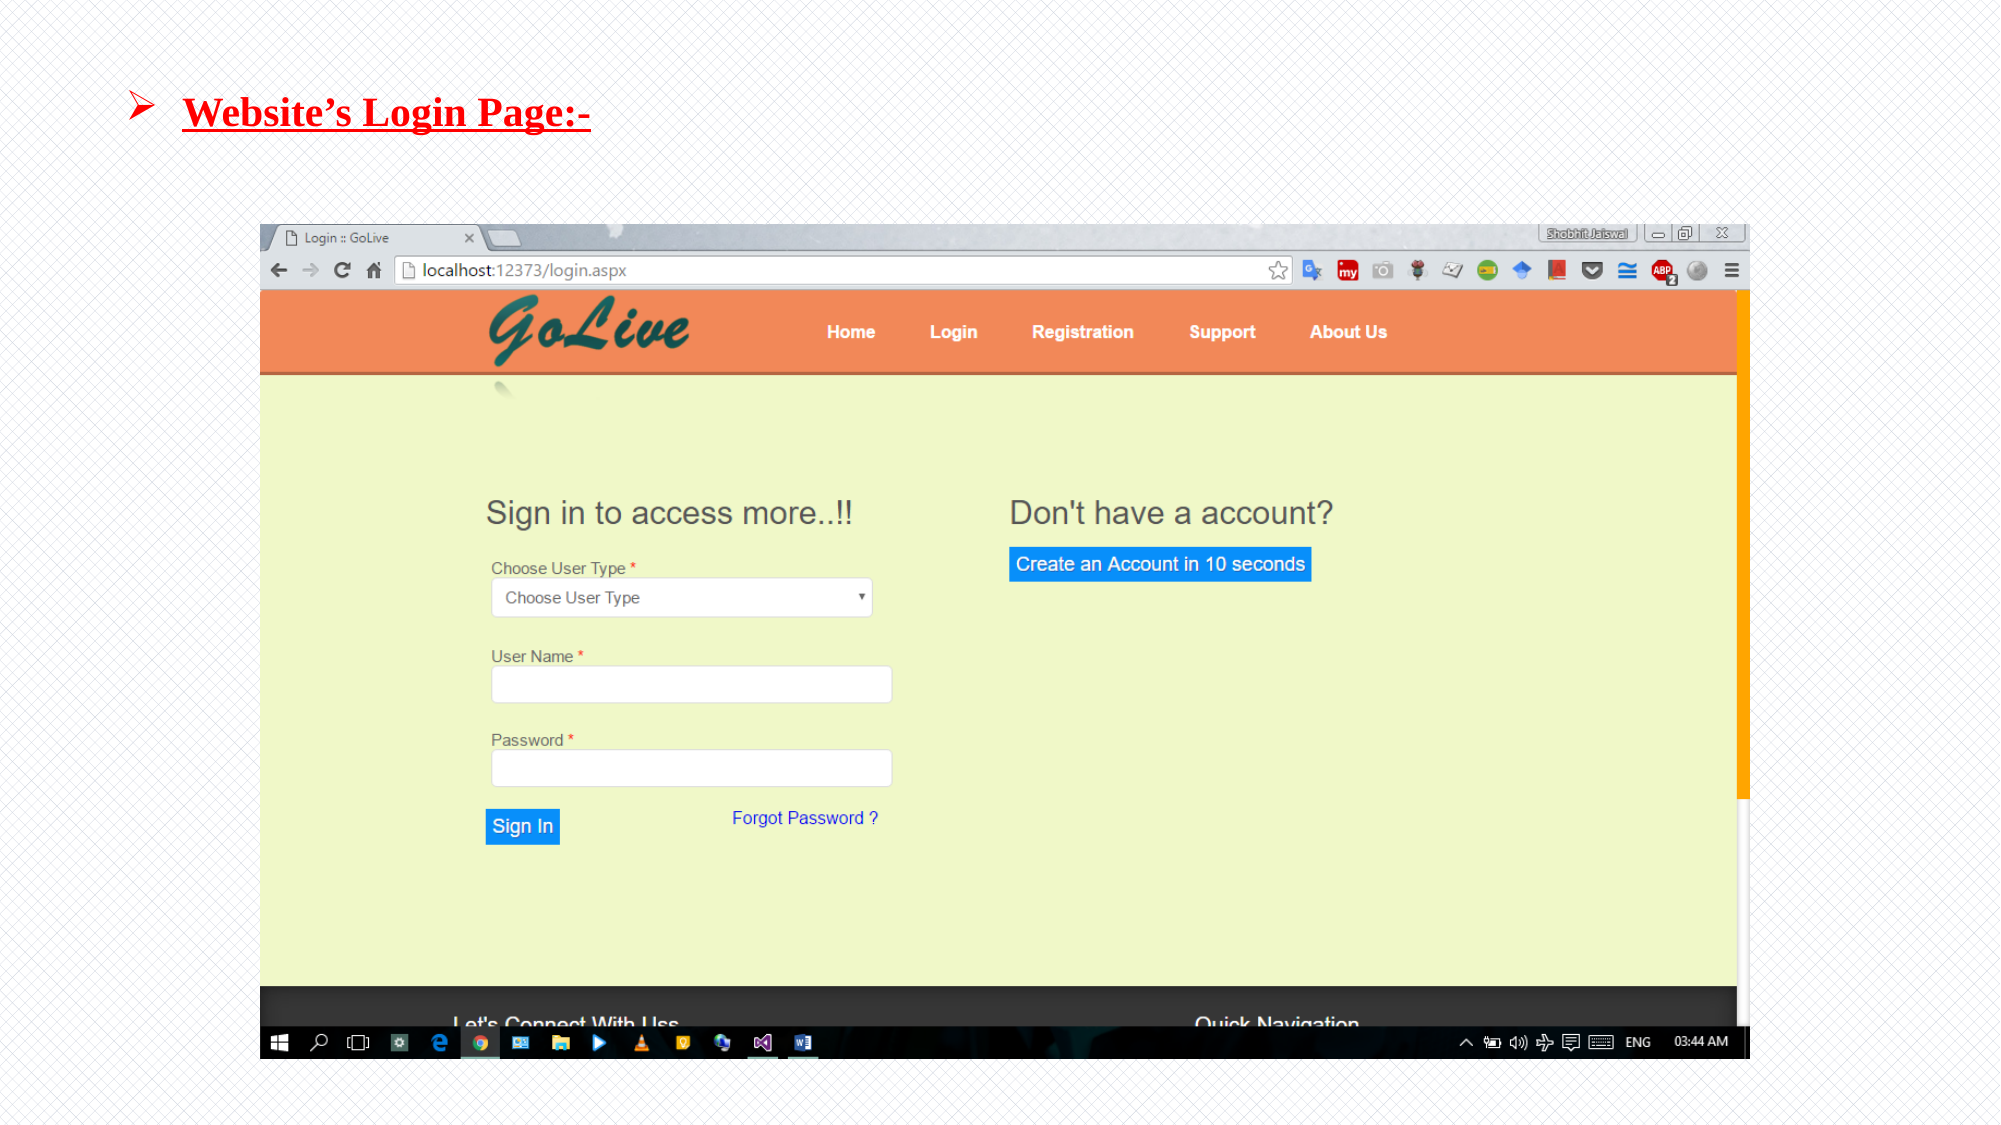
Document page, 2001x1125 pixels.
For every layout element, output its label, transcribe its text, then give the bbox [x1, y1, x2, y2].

text_box Website’s Login Page:- [110, 74, 607, 143]
picture [260, 224, 1750, 1059]
